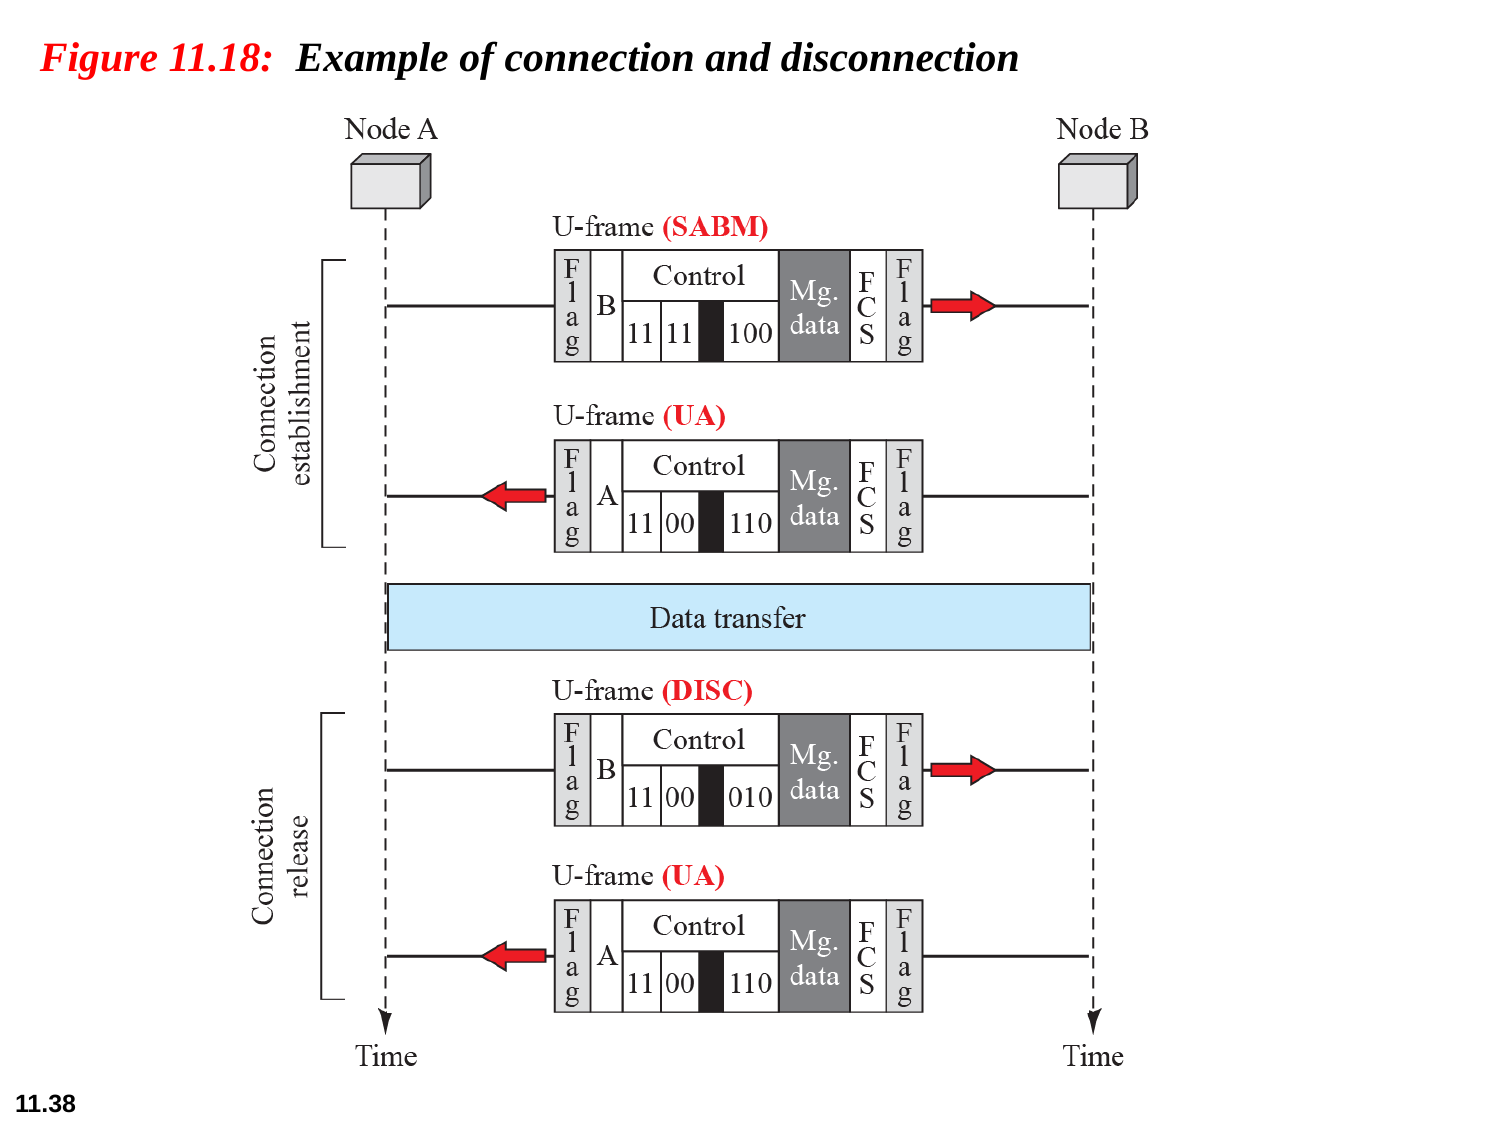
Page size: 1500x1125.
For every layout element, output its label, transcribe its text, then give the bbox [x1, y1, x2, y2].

picture [387, 210, 1089, 363]
picture [387, 674, 1089, 828]
picture [387, 583, 1091, 651]
picture [387, 399, 1089, 553]
picture [387, 859, 1089, 1013]
picture [247, 712, 345, 1001]
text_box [344, 112, 1151, 1076]
text_box Figure 11.18: Example of connection and disconnection [24, 22, 1363, 87]
picture [248, 259, 346, 548]
text_box 11.‹#› [0, 1049, 313, 1125]
